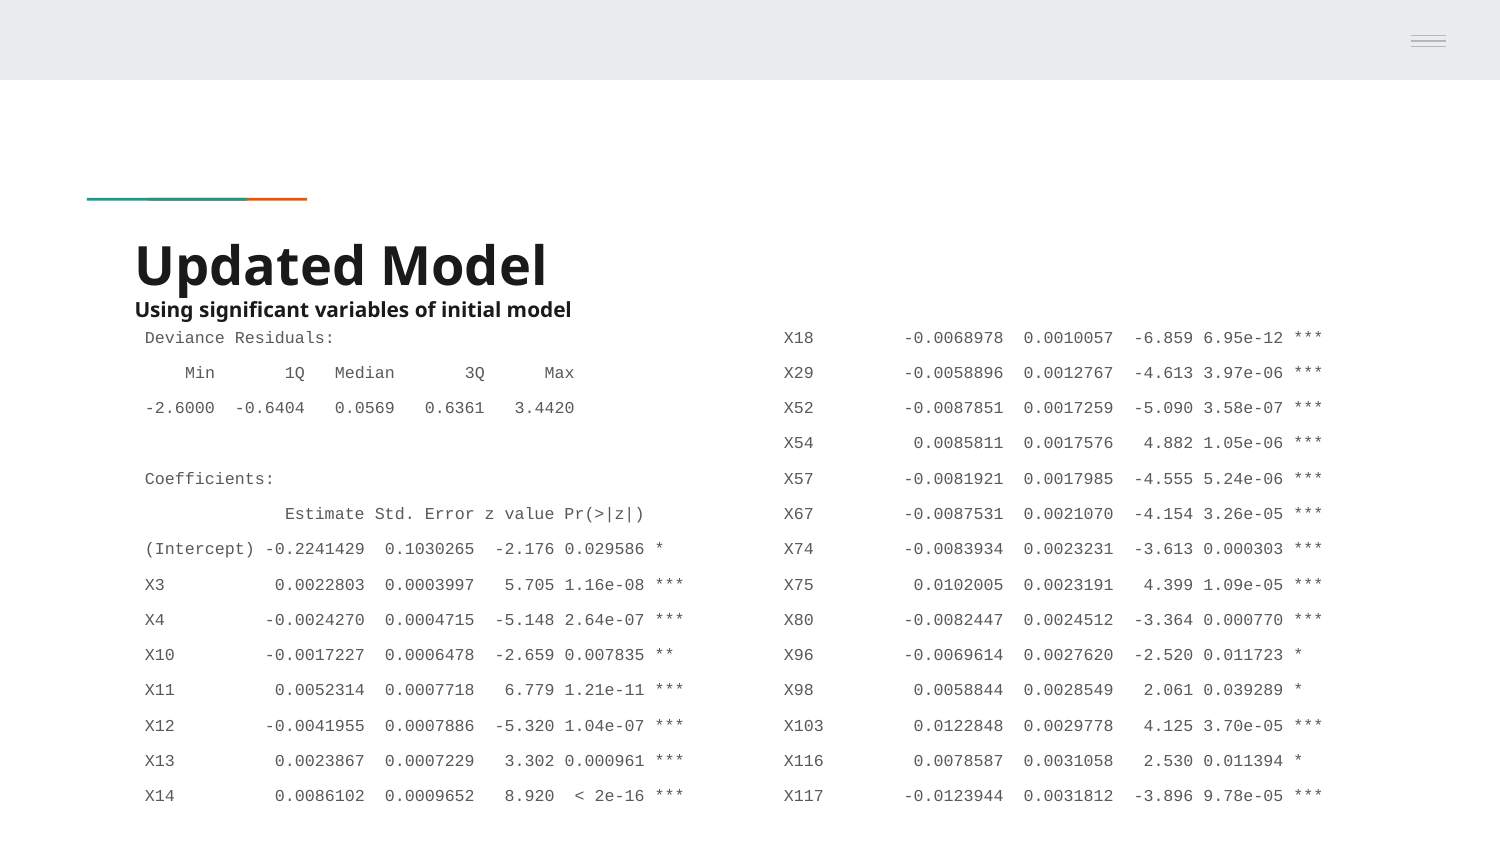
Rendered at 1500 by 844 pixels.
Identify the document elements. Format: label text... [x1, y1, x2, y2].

list Deviance Residuals: Min 1Q Median 3Q Max -2.6000 -0.6404 0.0569 0.6361 3.4420 Coefficients: Estimate Std. Error z value Pr(>|z|) (Intercept) -0.2241429 0.1030265 -2.176 0.029586 * X3 0.0022803 0.0003997 5.705 1.16e-08 *** X4 -0.0024270 0.0004715 -5.148 2.64e-07 *** X10 -0.0017227 0.0006478 -2.659 0.007835 ** X11 0.0052314 0.0007718 6.779 1.21e-11 *** X12 -0.0041955 0.0007886 -5.320 1.04e-07 *** X13 0.0023867 0.0007229 3.302 0.000961 *** X14 0.0086102 0.0009652 8.920 < 2e-16 *** [130, 326, 719, 821]
text_box X18 -0.0068978 0.0010057 -6.859 6.95e-12 *** X29 -0.0058896 0.0012767 -4.613 3.97e-06 *** X52 -0.0087851 0.0017259 -5.090 3.58e-07 *** X54 0.0085811 0.0017576 4.882 1.05e-06 *** X57 -0.0081921 0.0017985 -4.555 5.24e-06 *** X67 -0.0087531 0.0021070 -4.154 3.26e-05 *** X74 -0.0083934 0.0023231 -3.613 0.000303 *** X75 0.0102005 0.0023191 4.399 1.09e-05 *** X80 -0.0082447 0.0024512 -3.364 0.000770 *** X96 -0.0069614 0.0027620 -2.520 0.011723 * X98 0.0058844 0.0028549 2.061 0.039289 * X103 0.0122848 0.0029778 4.125 3.70e-05 *** X116 0.0078587 0.0031058 2.530 0.011394 * X117 -0.0123944 0.0031812 -3.896 9.78e-05 *** [768, 326, 1364, 844]
title Updated Model Using significant variables of initial model [119, 216, 1381, 327]
